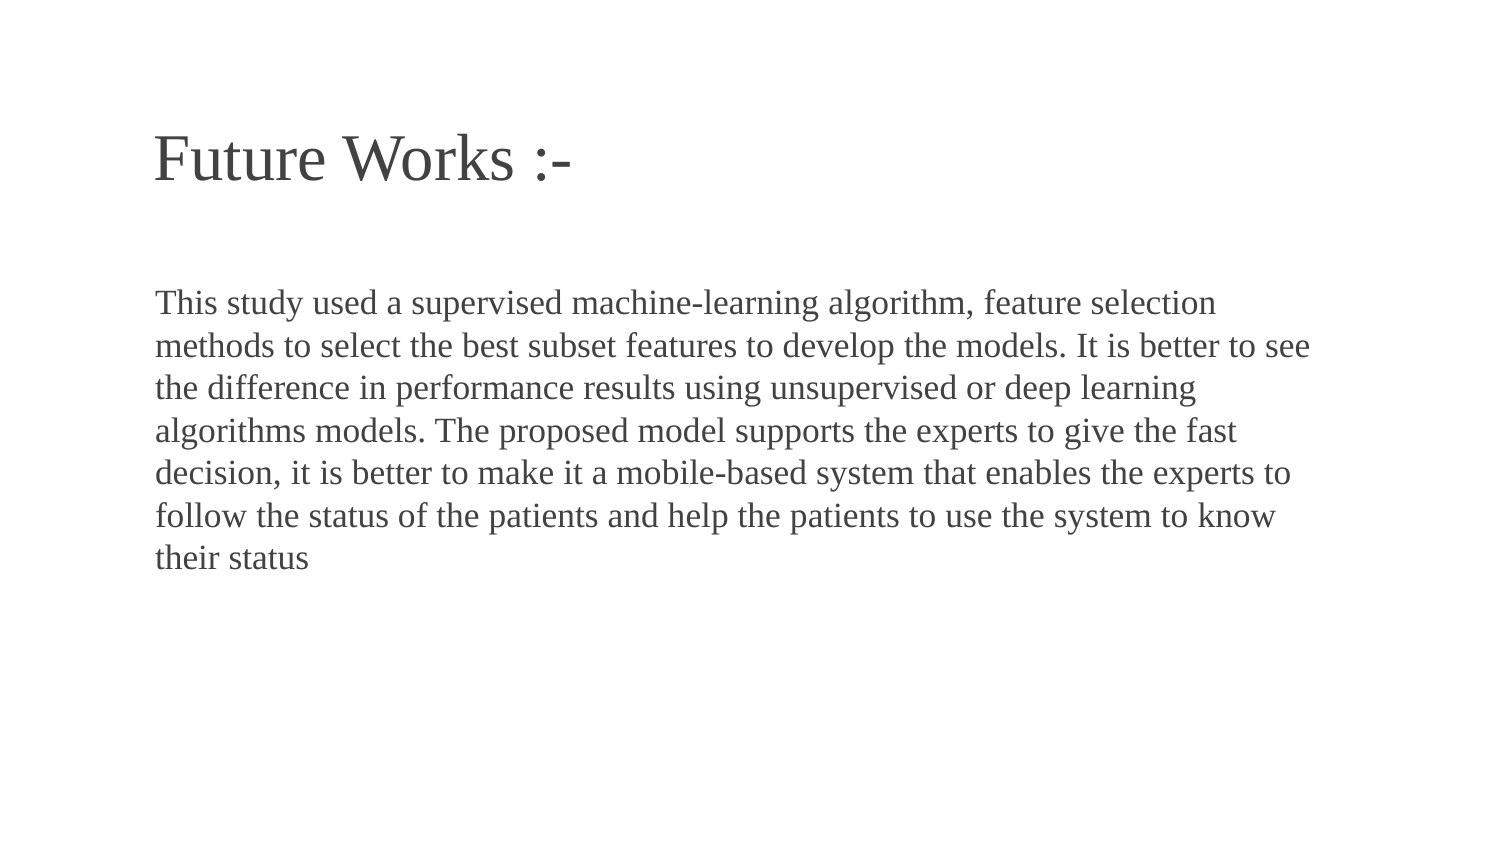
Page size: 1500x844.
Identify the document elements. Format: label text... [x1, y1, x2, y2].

text_box Future Works :- [138, 99, 737, 225]
text_box This study used a supervised machine-learning algorithm, feature selection methods to select the best subset features to develop the models. It is better to see the difference in performance results using unsupervised or deep learning algorithms models. The proposed model supports the experts to give the fast decision, it is better to make it a mobile-based system that enables the experts to follow the status of the patients and help the patients to use the system to know their status [140, 264, 1344, 708]
